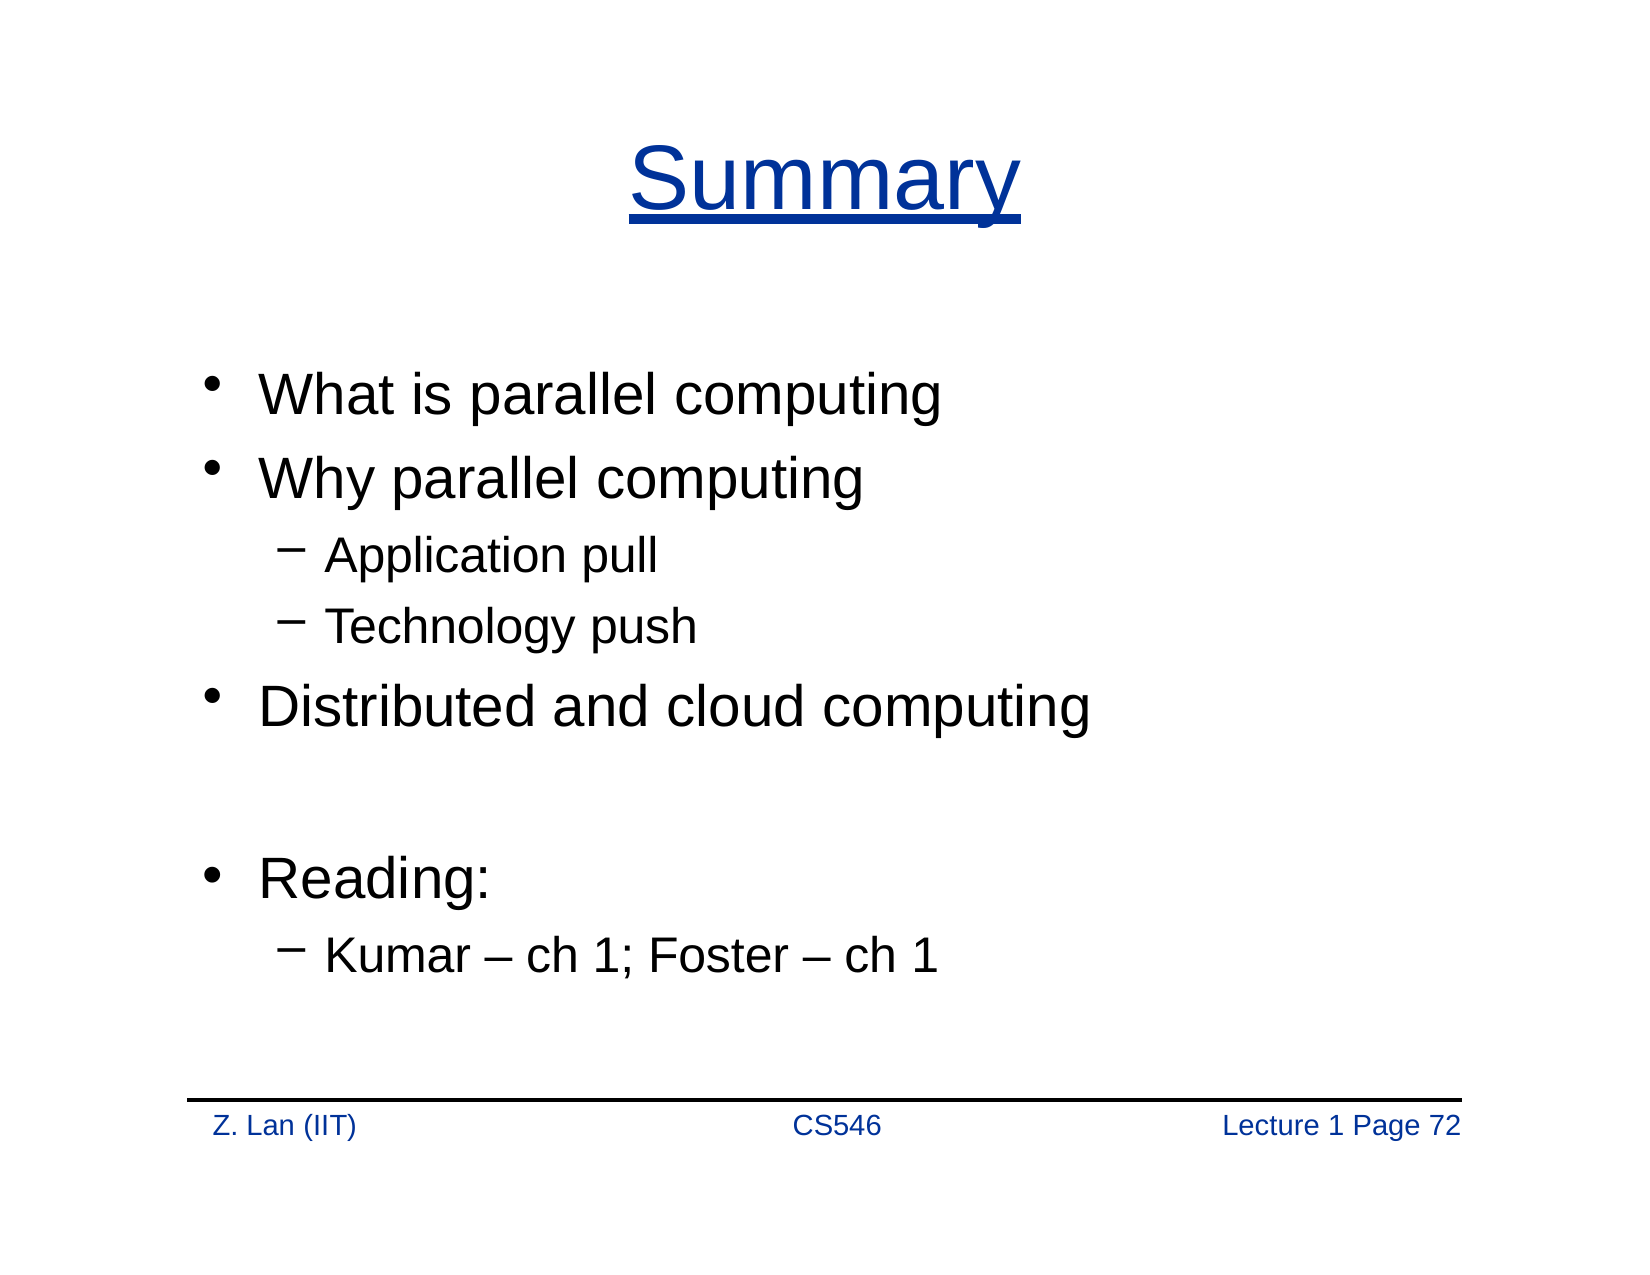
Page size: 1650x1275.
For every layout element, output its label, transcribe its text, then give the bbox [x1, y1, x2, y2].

text_box [74, 637, 1575, 1200]
footer Z. Lan (IIT) [210, 1110, 360, 1275]
title Summary [98, 62, 1552, 331]
text_box What is parallel computing Why parallel computing Application pull Technology push Distributed and cloud computing Reading: Kumar – ch 1; Foster – ch 1 [200, 355, 1096, 983]
slide_number Lecture 1 Page 72 [1197, 1110, 1464, 1275]
slide_number CS546 [790, 1110, 885, 1275]
